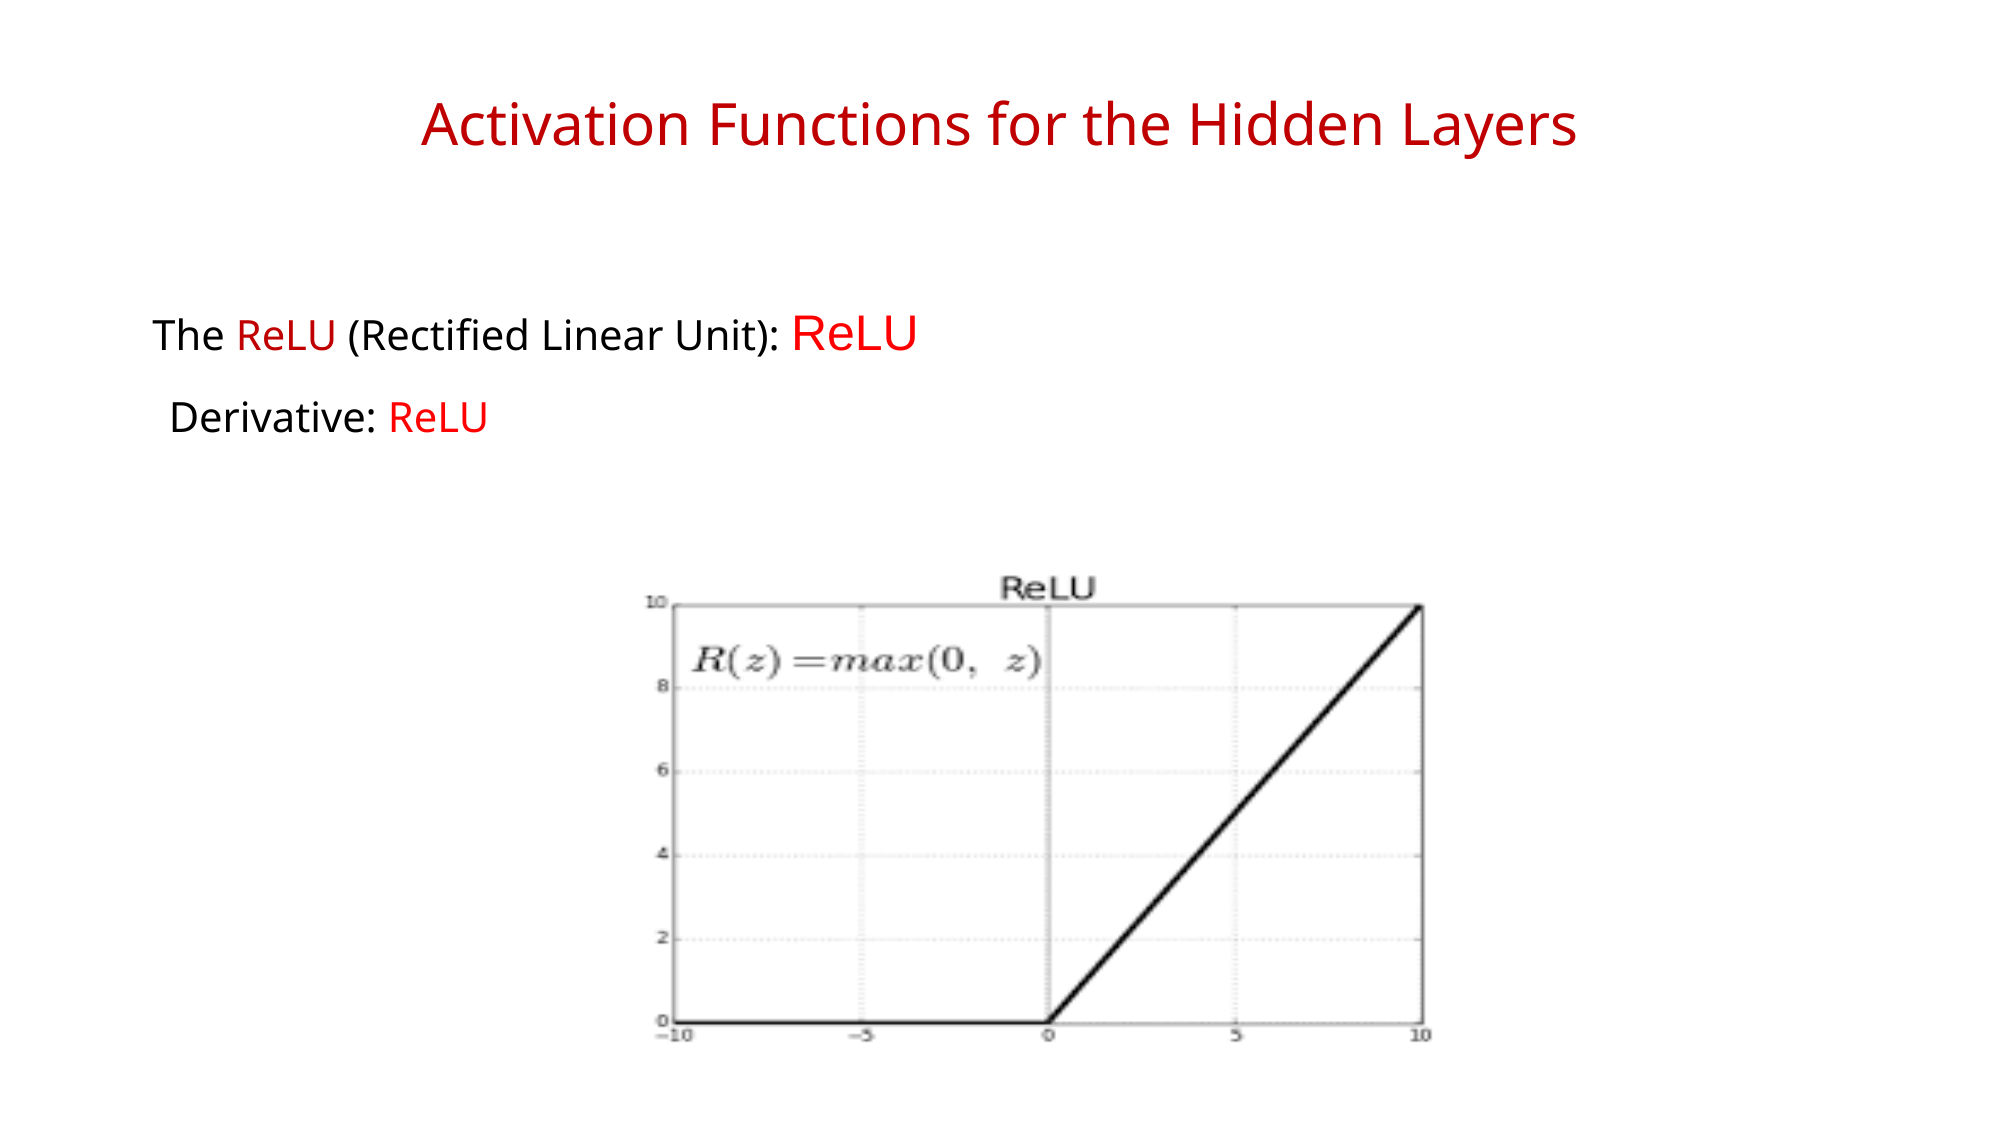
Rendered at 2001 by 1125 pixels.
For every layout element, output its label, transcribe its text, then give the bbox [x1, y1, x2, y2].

title Activation Functions for the Hidden Layers [137, 59, 1863, 194]
picture [595, 566, 1456, 1053]
